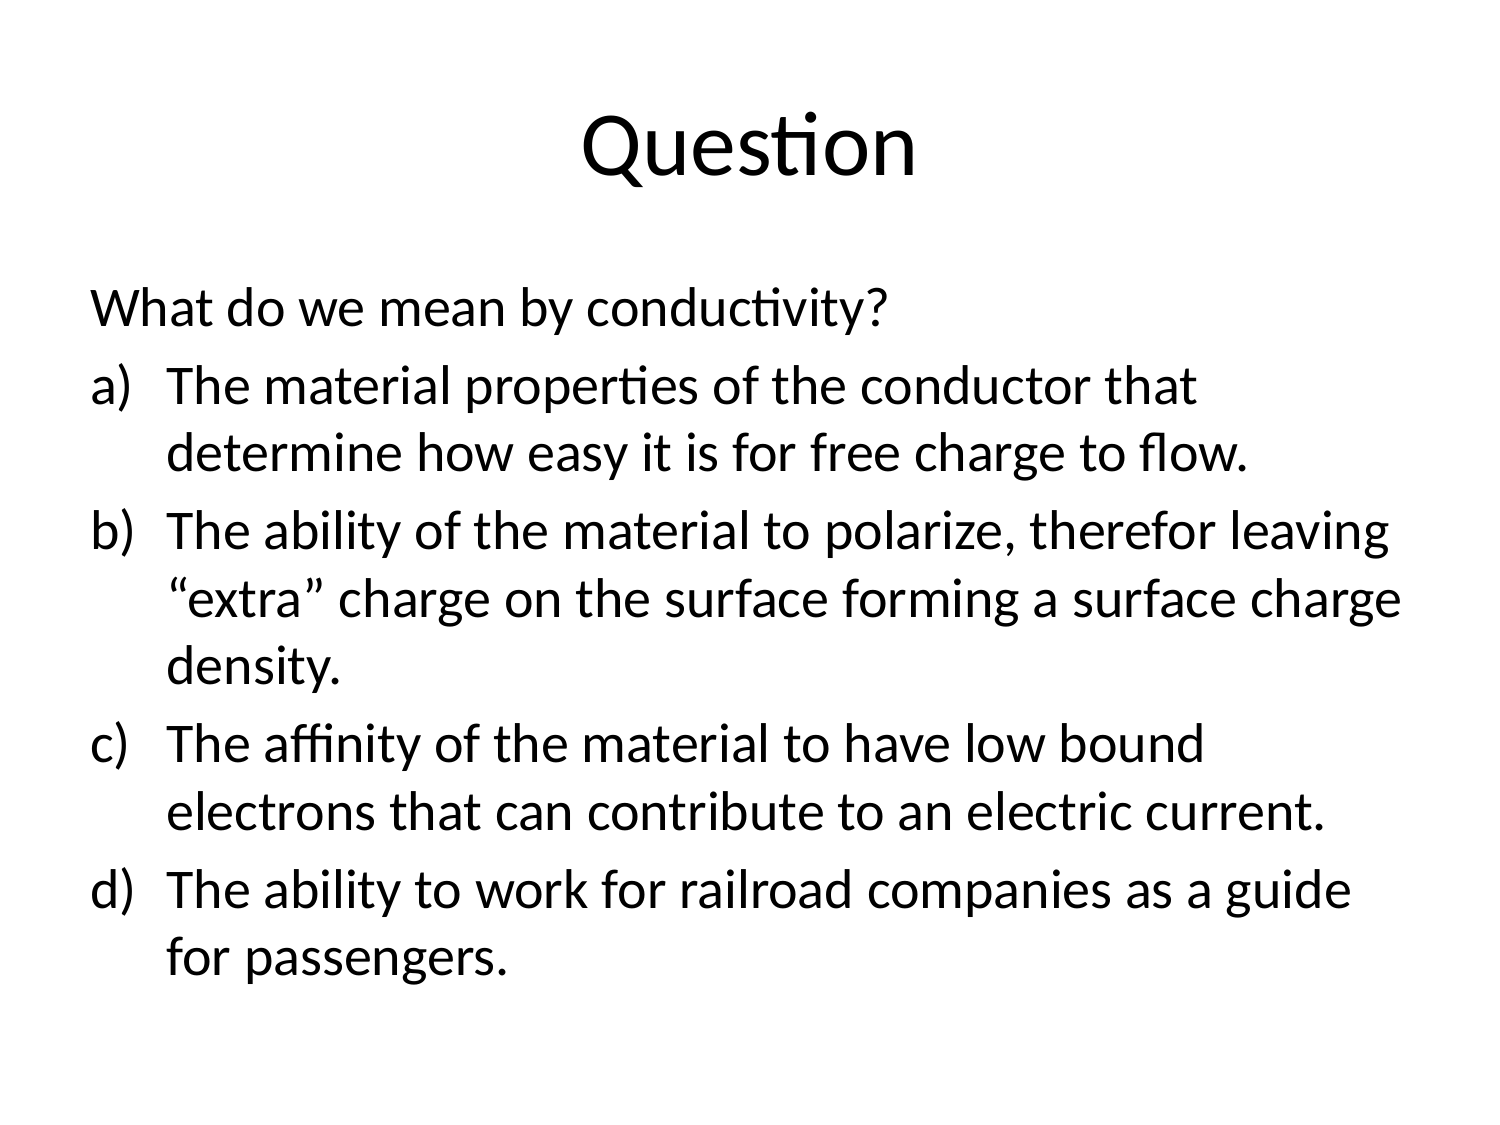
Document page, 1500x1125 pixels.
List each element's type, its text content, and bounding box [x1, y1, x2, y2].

list What do we mean by conductivity? The material properties of the conductor that determine how easy it is for free charge to flow. The ability of the material to polarize, therefor leaving “extra” charge on the surface forming a surface charge density. The affinity of the material to have low bound electrons that can contribute to an electric current. The ability to work for railroad companies as a guide for passengers. [75, 262, 1425, 1005]
title Question [75, 45, 1425, 233]
